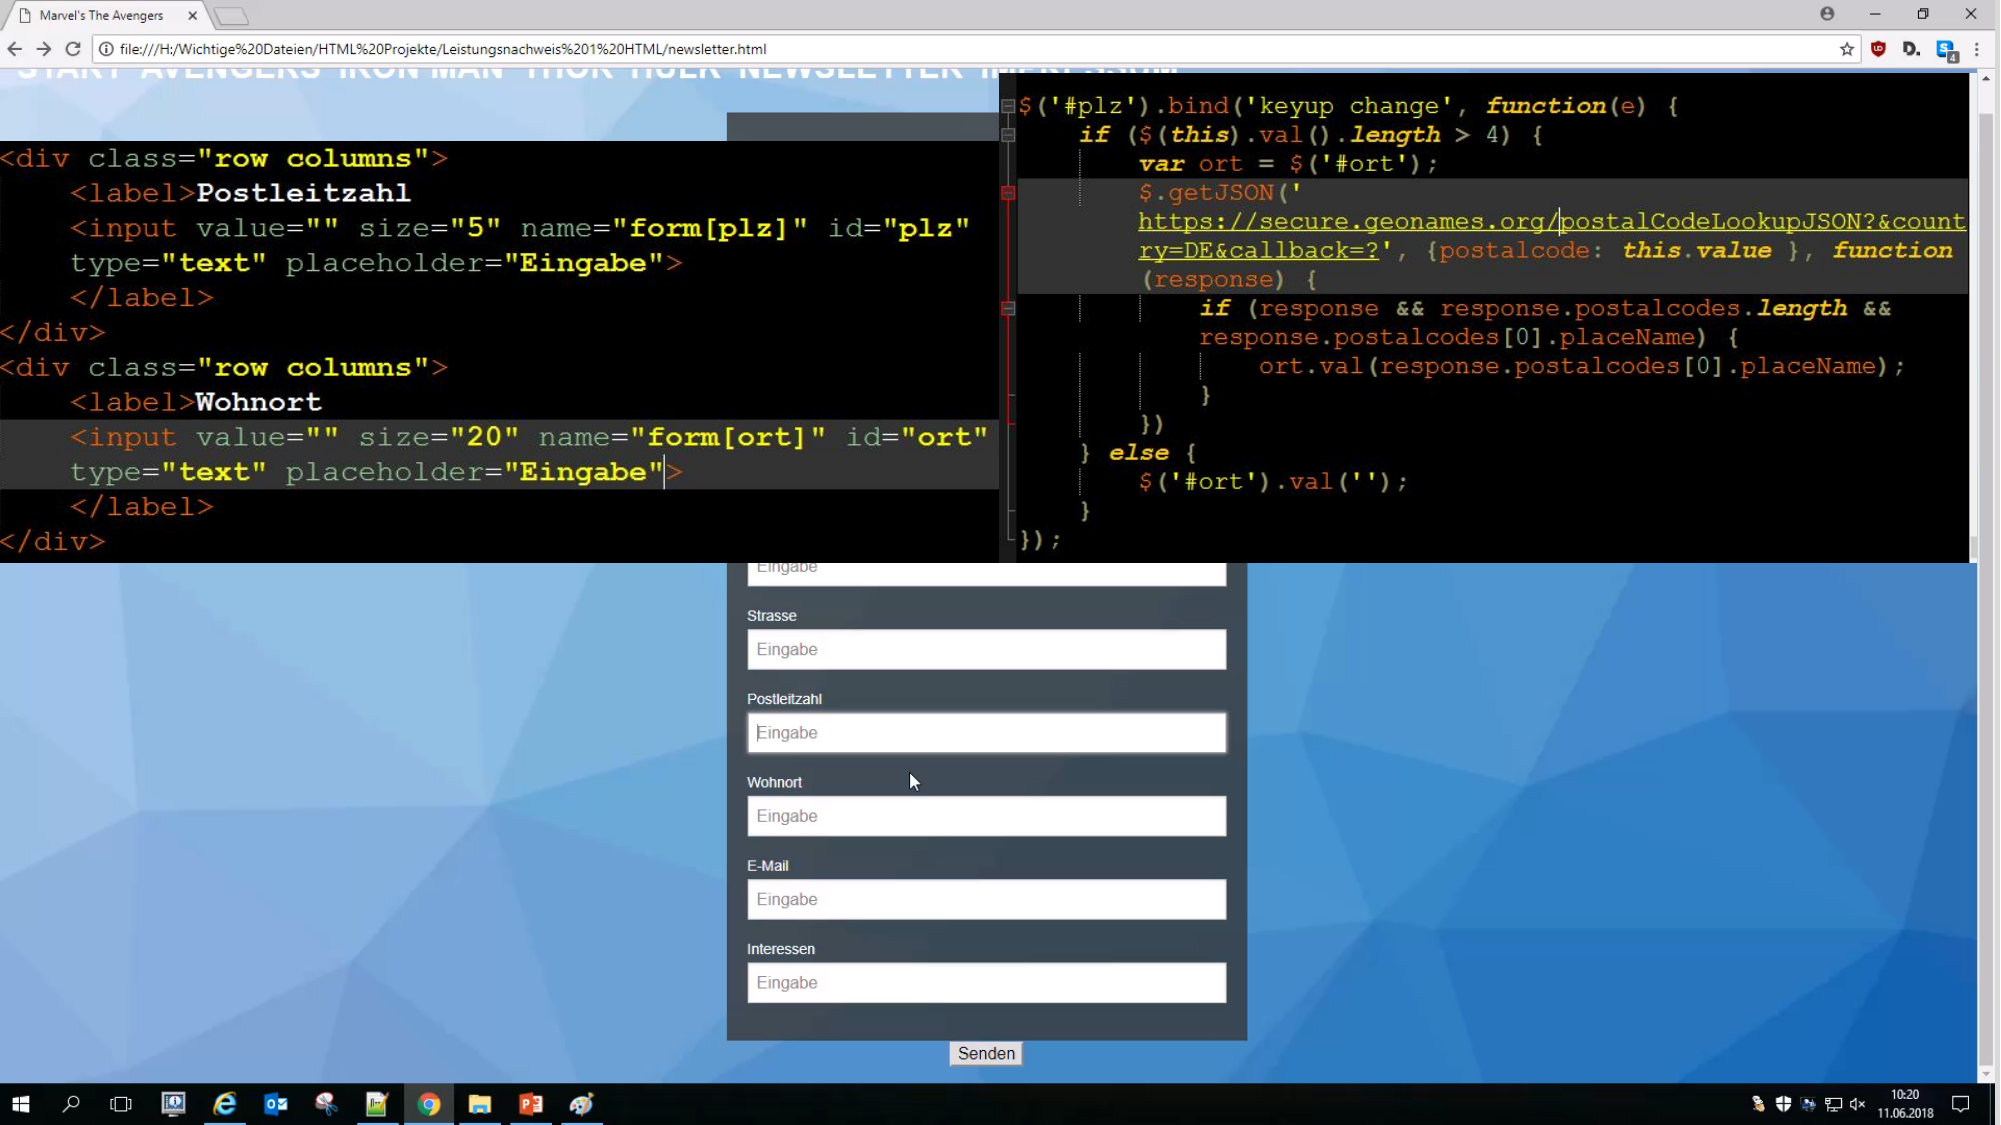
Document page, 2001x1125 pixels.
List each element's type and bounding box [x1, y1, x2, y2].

text_box [0, 0, 1996, 1125]
picture [0, 73, 1977, 563]
